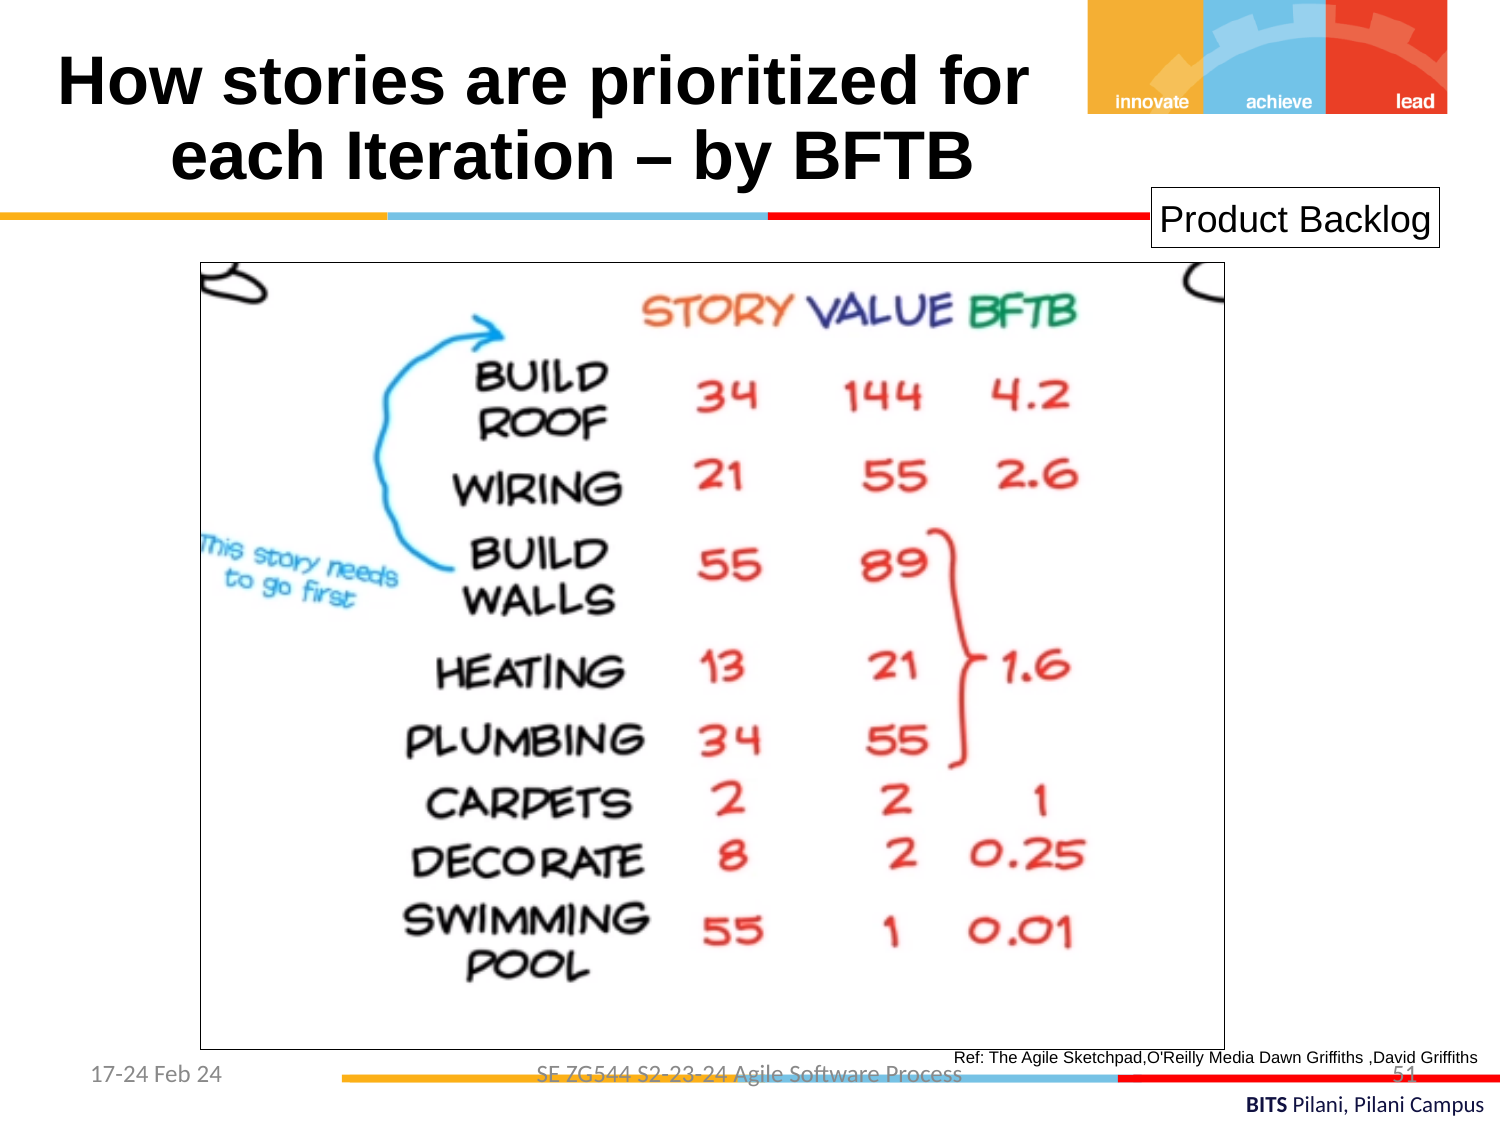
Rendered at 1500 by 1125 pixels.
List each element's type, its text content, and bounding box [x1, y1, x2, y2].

text_box 17-24 Feb 24 [82, 1050, 418, 1096]
text_box Product Backlog [1151, 187, 1440, 248]
list How stories are prioritized for each Iteration – by BFTB [49, 24, 1088, 213]
picture [199, 262, 1225, 1051]
slide_number 51 [1382, 1075, 1426, 1094]
text_box Ref: The Agile Sketchpad,O'Reilly Media Dawn Griffiths ,David Griffiths [946, 1039, 1493, 1075]
picture [1087, 0, 1448, 114]
text_box SE ZG544 S2-23-24 Agile Software Process [519, 1051, 980, 1096]
